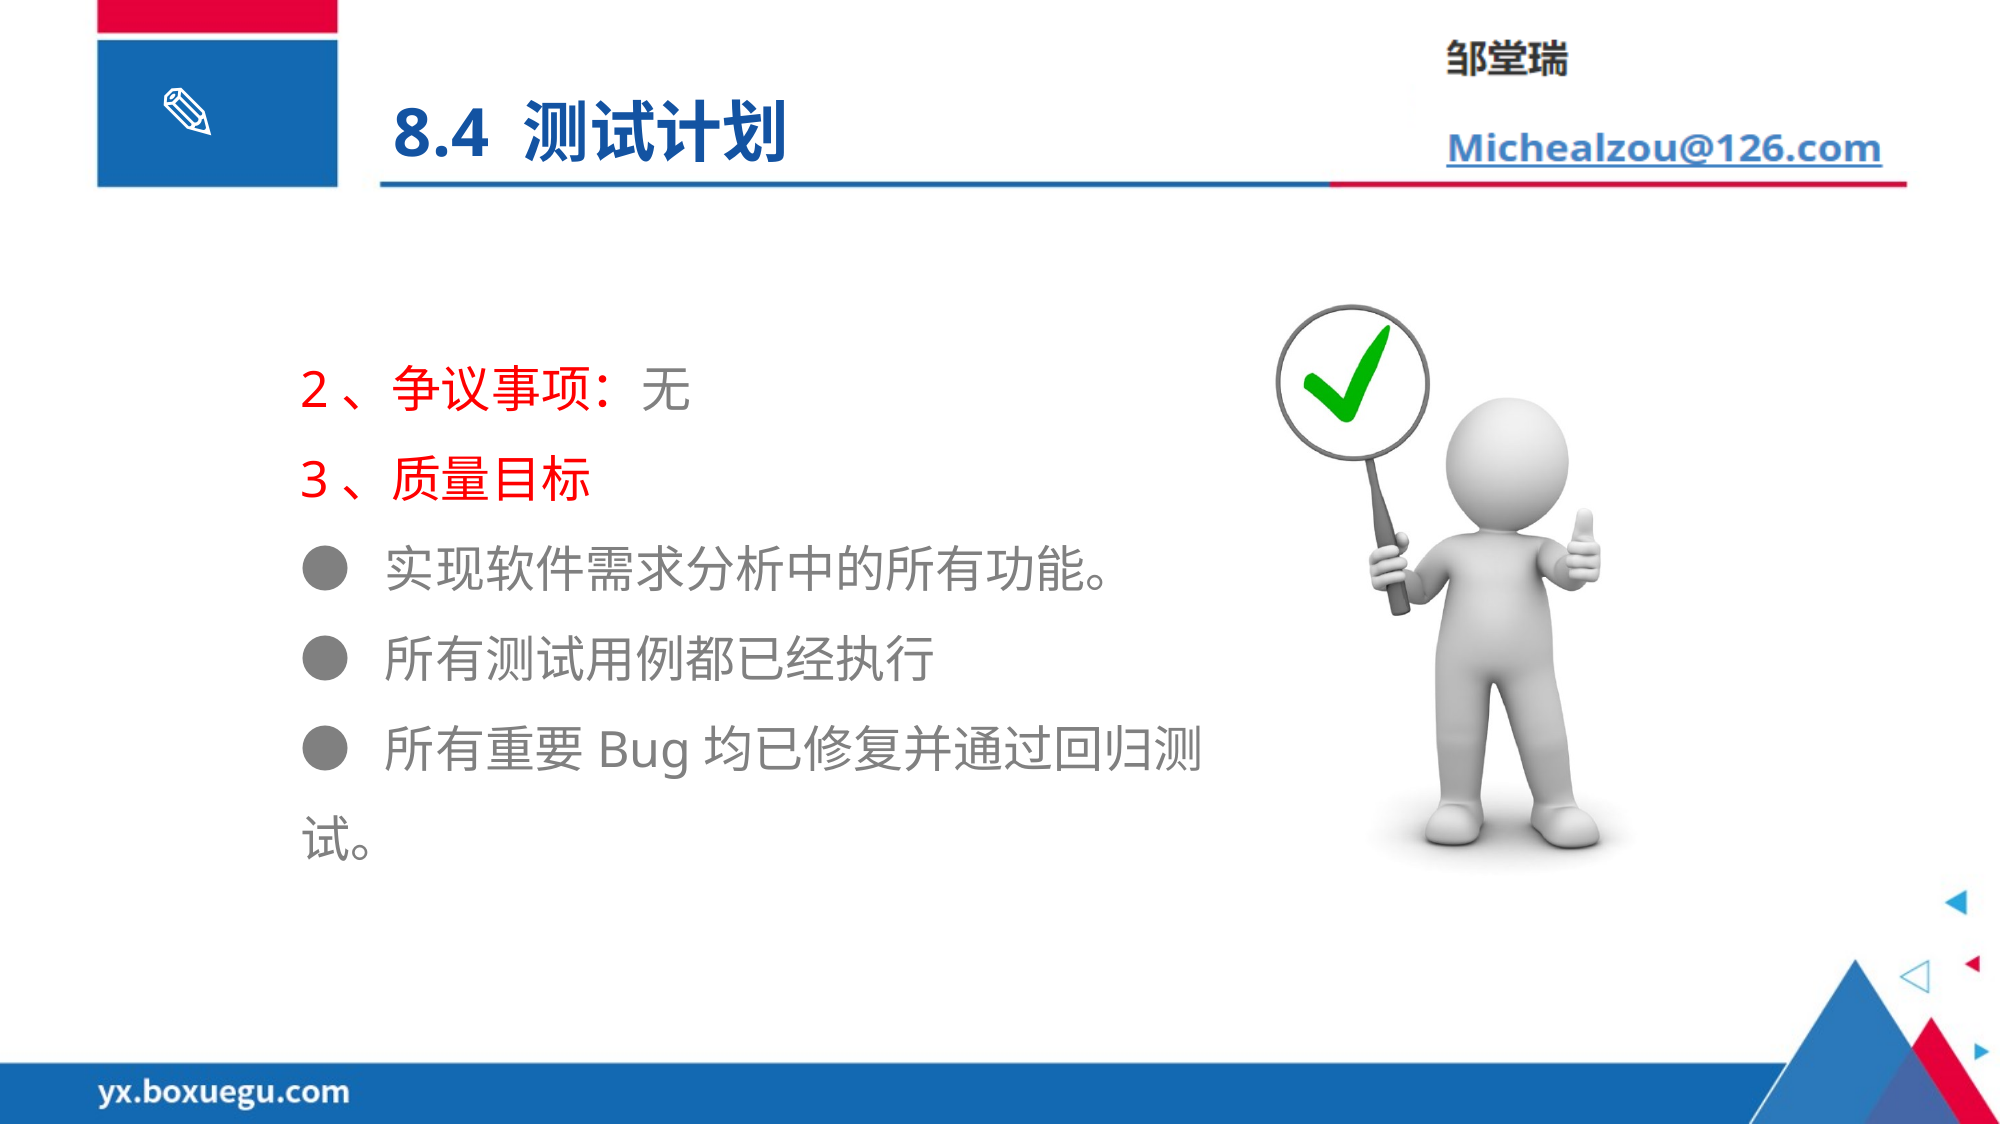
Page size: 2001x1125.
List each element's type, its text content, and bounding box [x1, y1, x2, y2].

text_box 8.4 测试计划 [379, 82, 847, 177]
text_box 2、争议事项：无 3、质量目标 ● 实现软件需求分析中的所有功能。 ● 所有测试用例都已经执行 ● 所有重要Bug均已修复并通过回归测试。 [285, 320, 1235, 814]
picture [0, 0, 2000, 1124]
